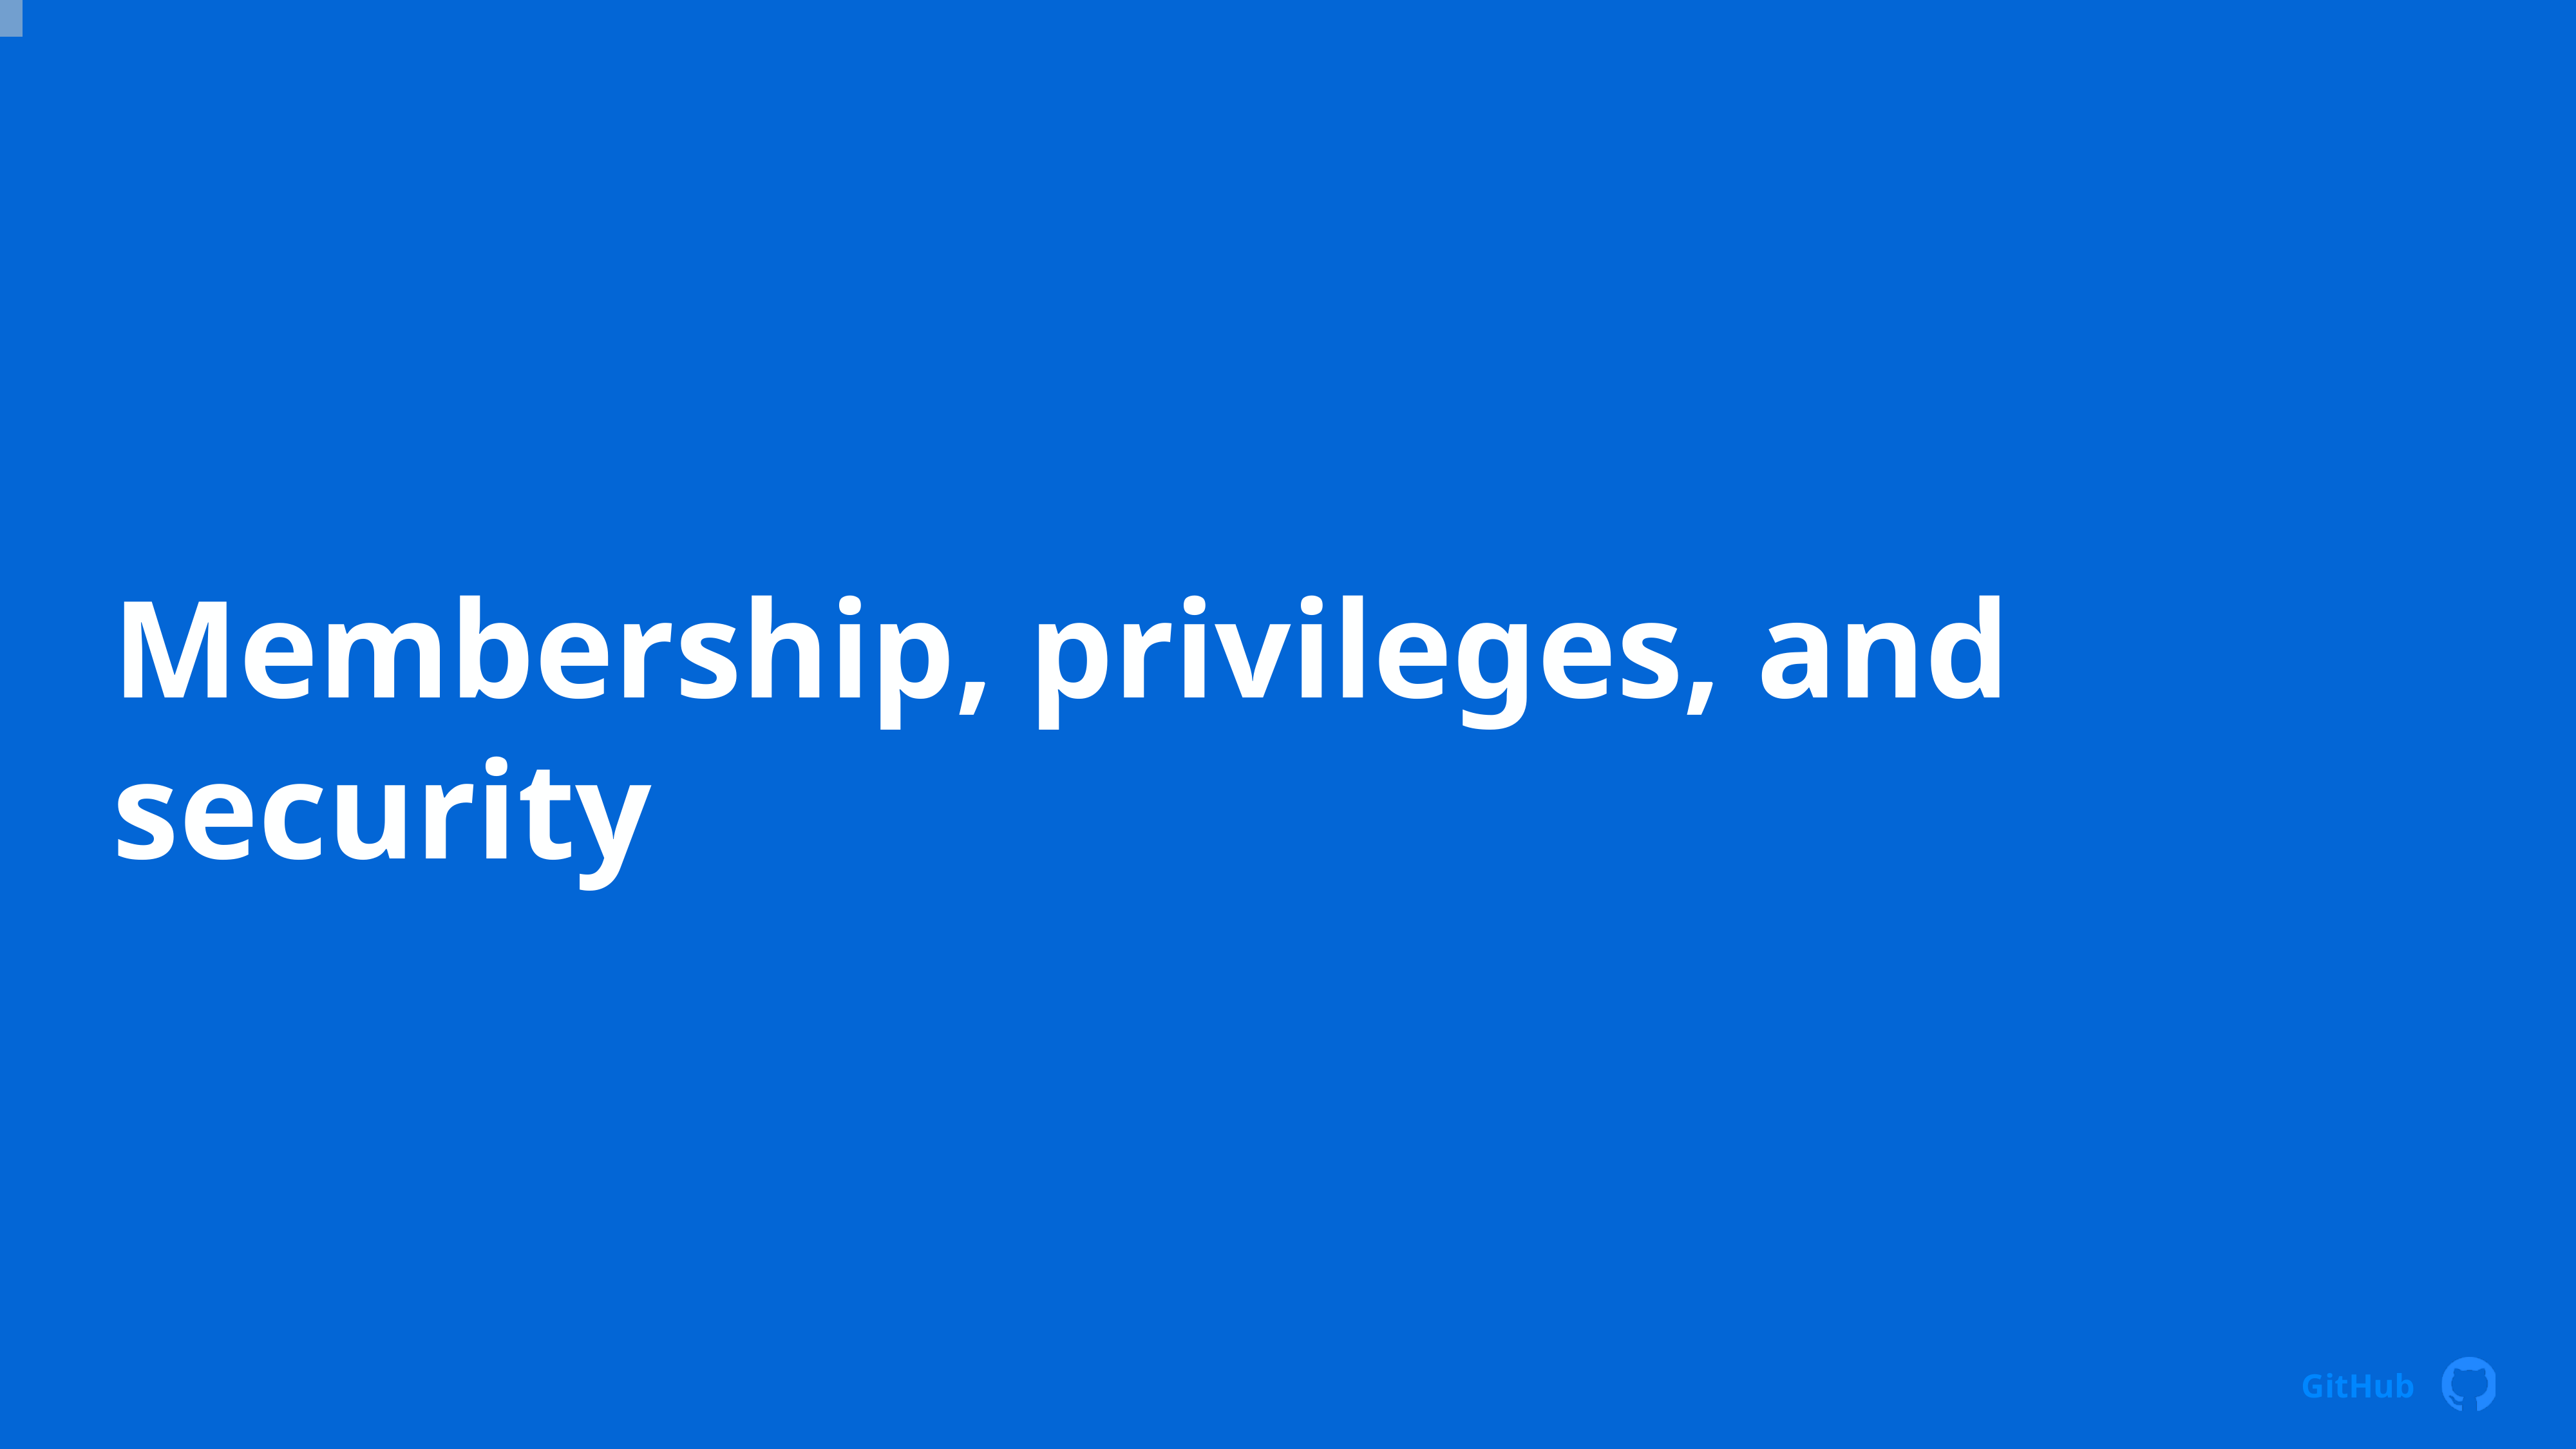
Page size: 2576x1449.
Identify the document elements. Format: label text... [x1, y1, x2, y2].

footer GitHub [2273, 1361, 2425, 1414]
title Membership, privileges, and security [107, 107, 2469, 1342]
